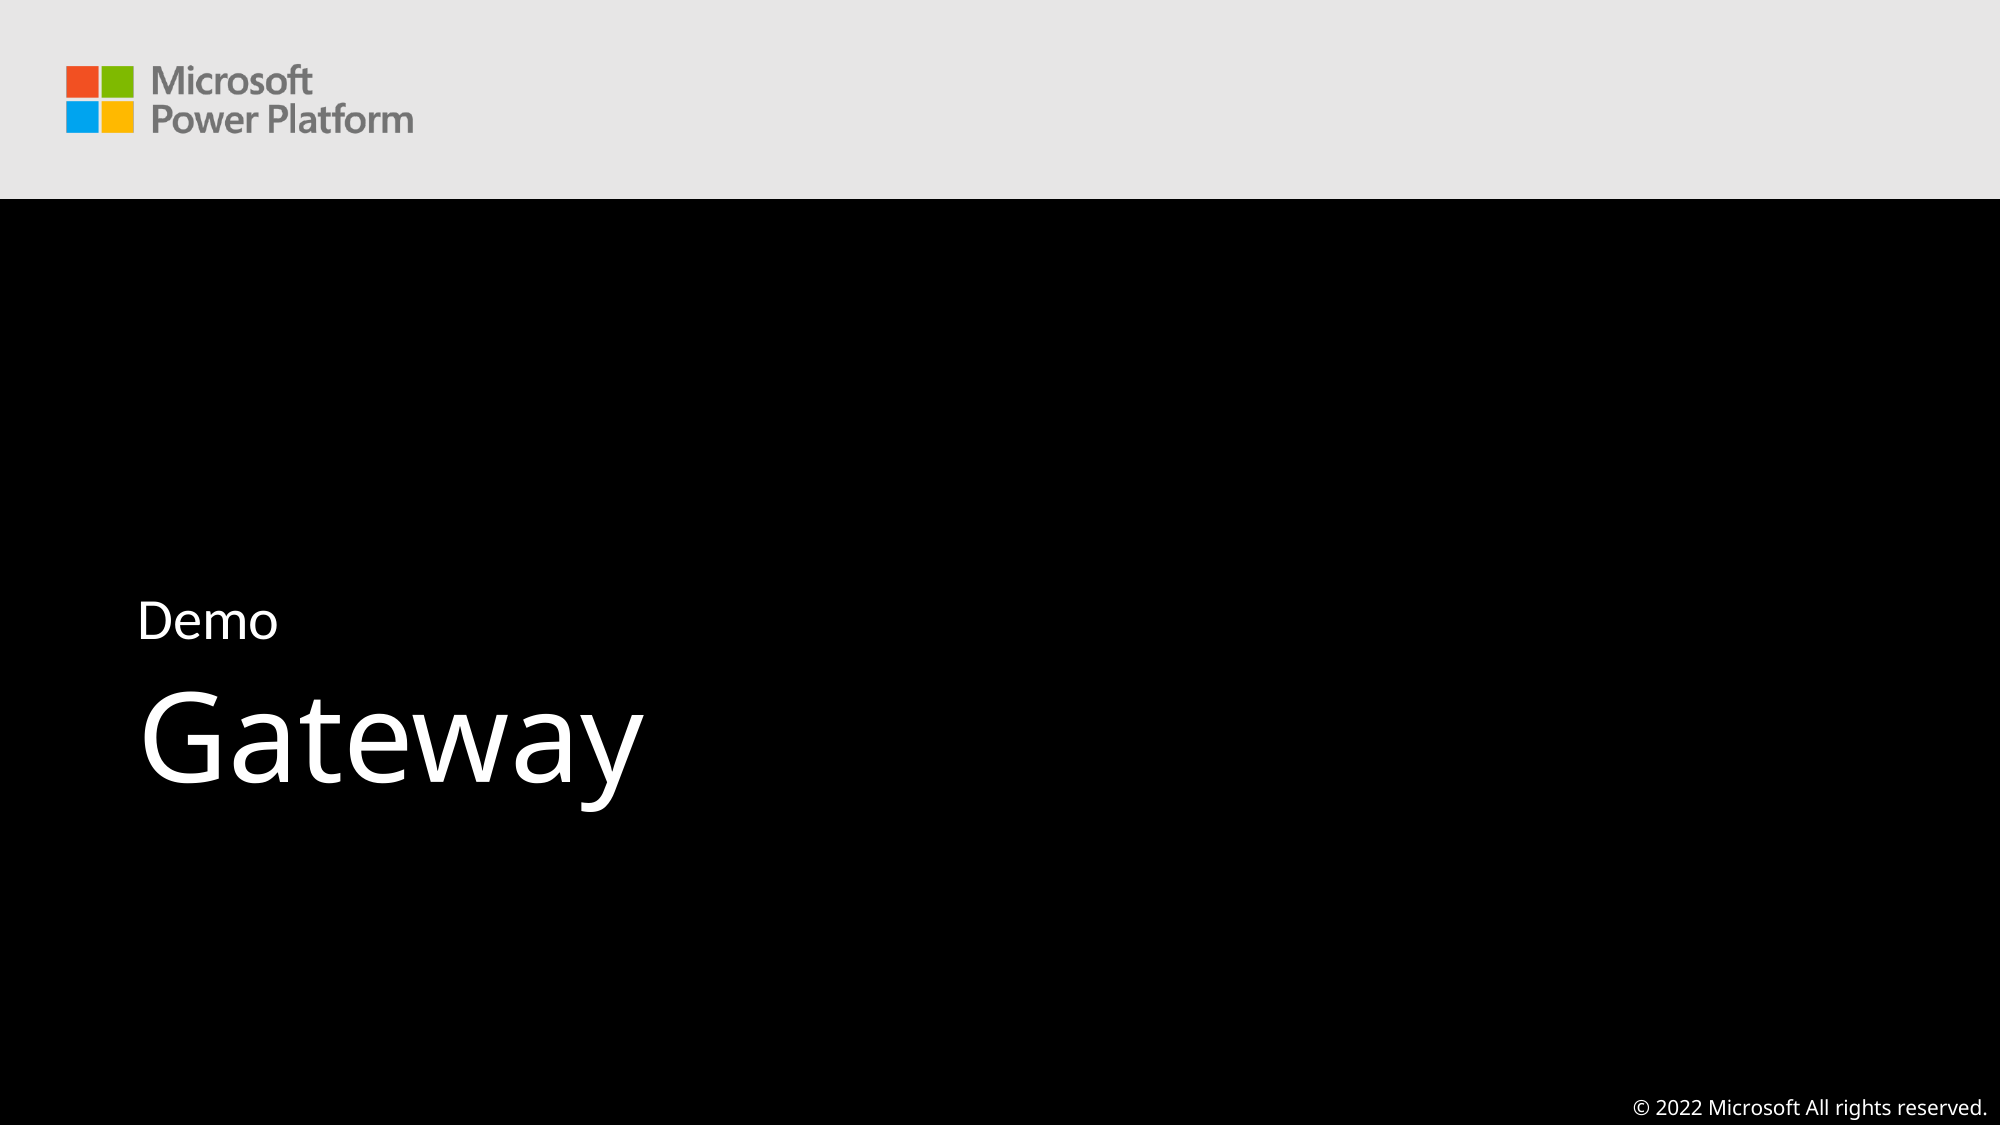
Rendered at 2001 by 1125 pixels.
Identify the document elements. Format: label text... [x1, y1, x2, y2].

text_box © 2022 Microsoft All rights reserved. [1587, 1088, 2000, 1125]
list Gateway [122, 667, 1714, 1028]
picture [0, 0, 480, 199]
list Demo [122, 581, 1895, 668]
